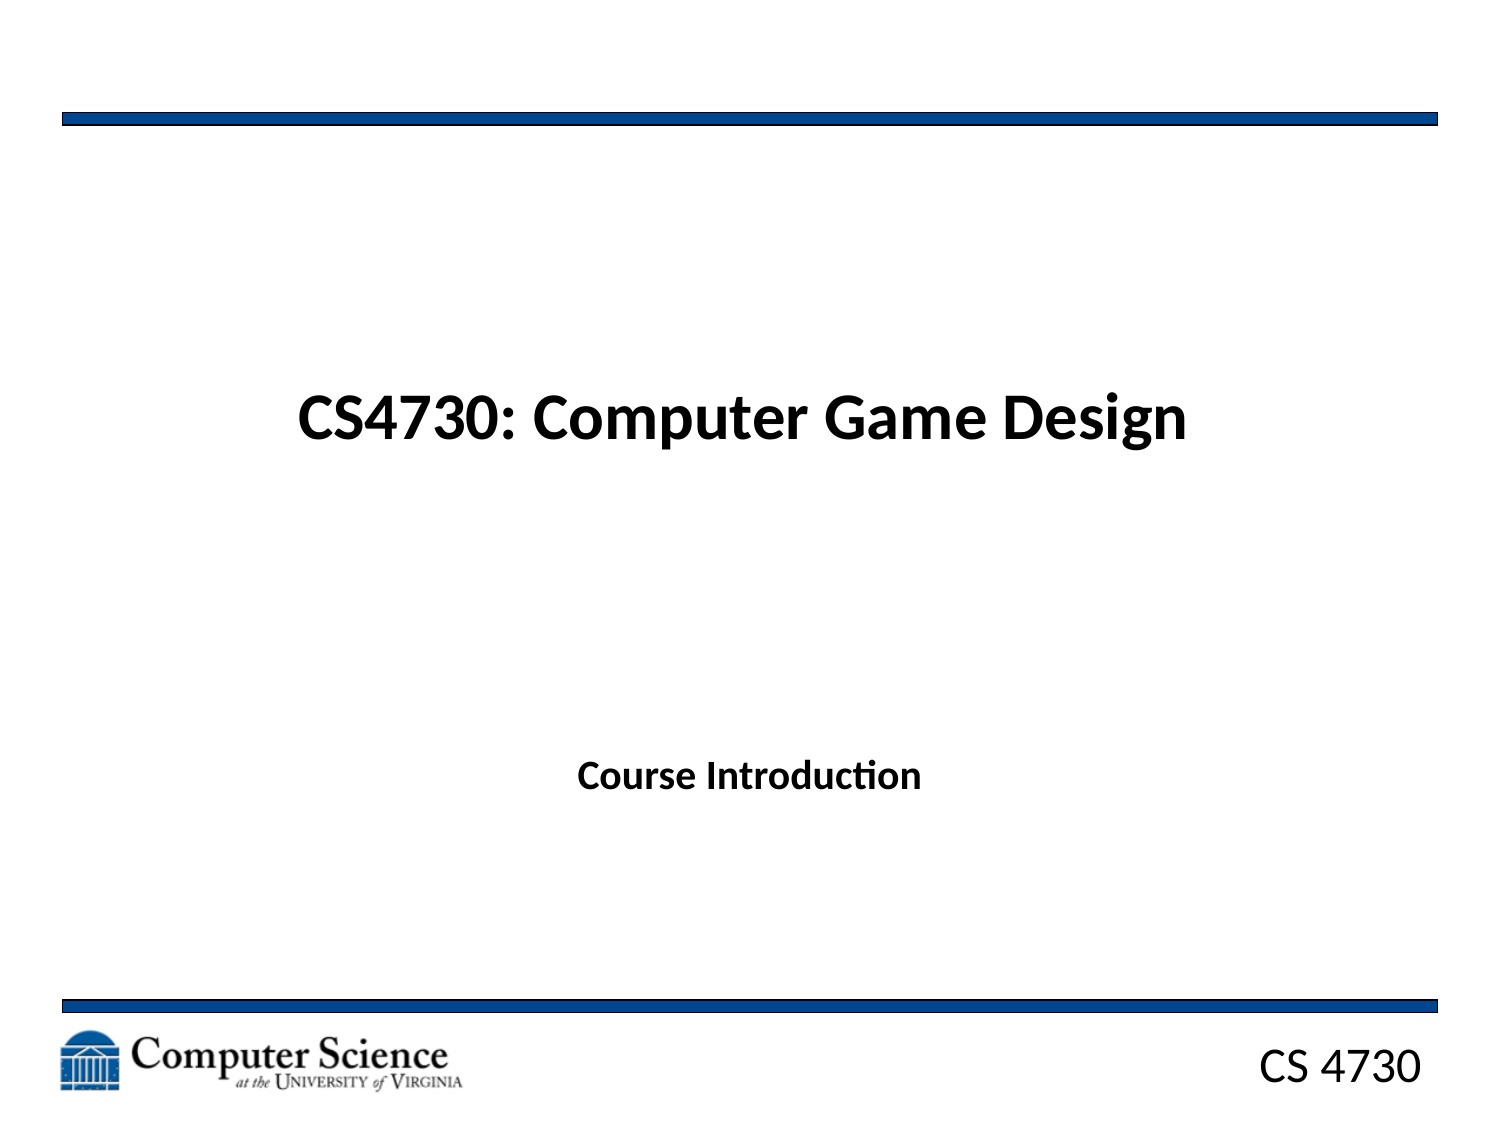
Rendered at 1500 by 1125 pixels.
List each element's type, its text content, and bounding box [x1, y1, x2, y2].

title CS4730: Computer Game Design [74, 312, 1413, 513]
picture [50, 1024, 472, 1101]
subtitle Course Introduction [224, 749, 1276, 988]
